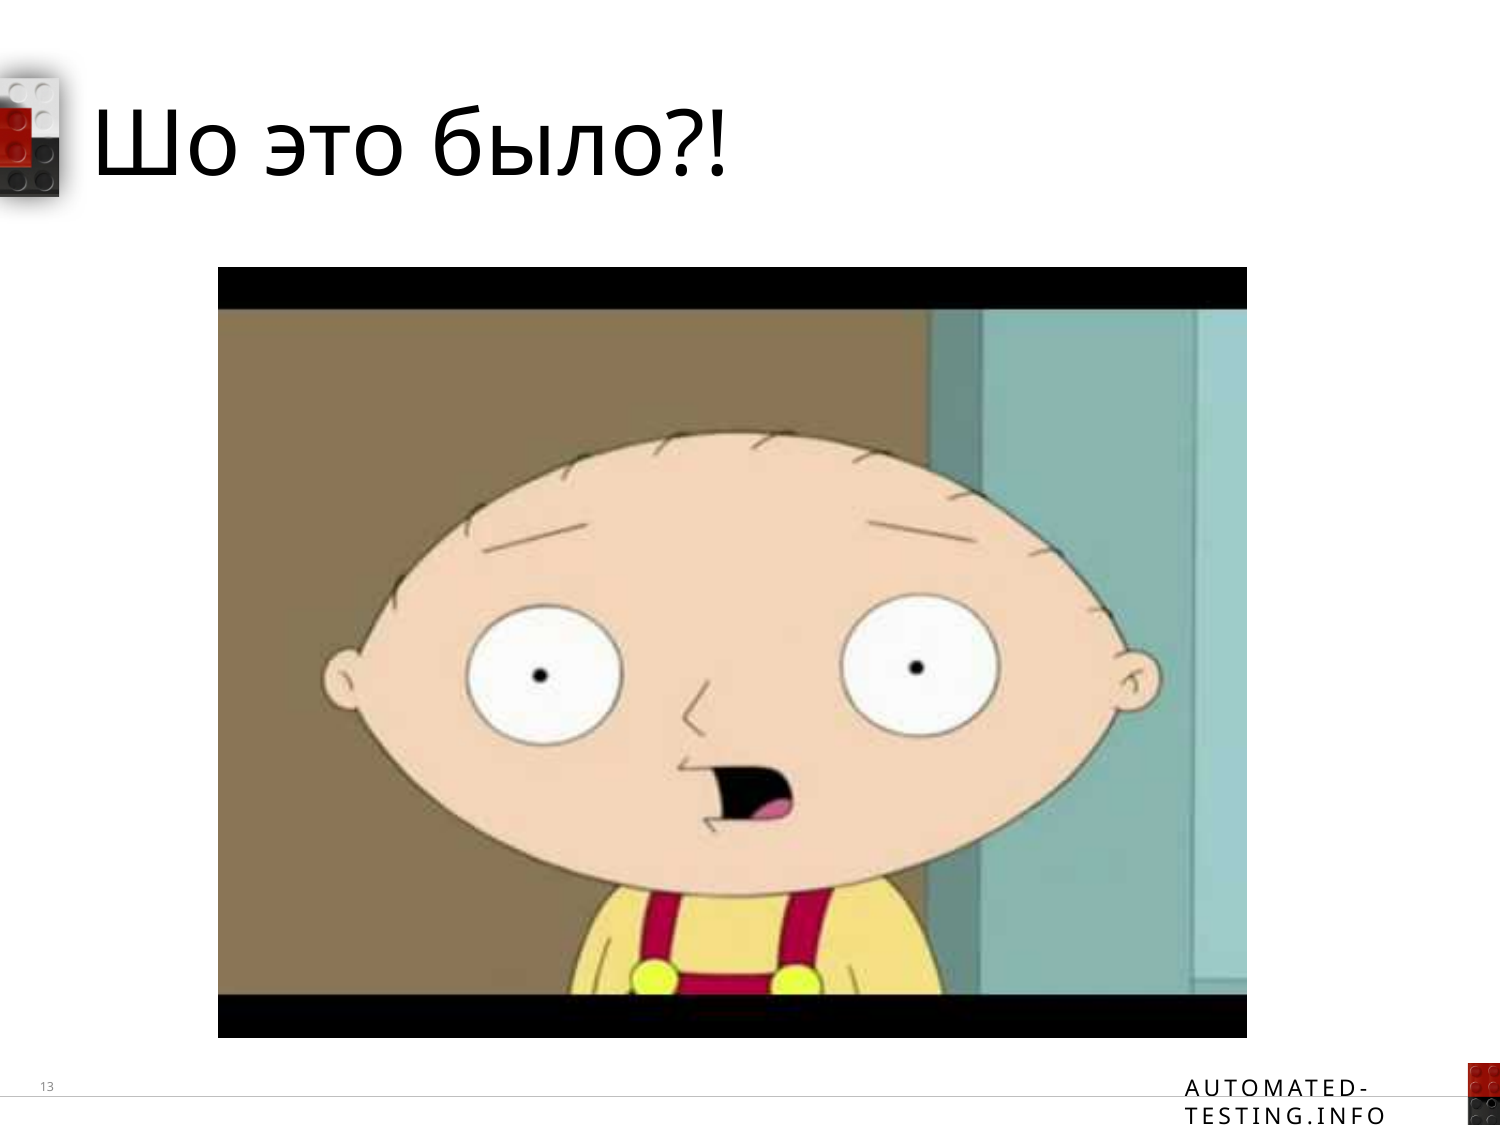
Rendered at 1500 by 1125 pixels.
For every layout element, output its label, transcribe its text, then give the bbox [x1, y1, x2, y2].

title Шо это было?! [75, 45, 1425, 233]
picture [0, 79, 59, 196]
picture [218, 266, 1247, 1039]
picture [1467, 1063, 1500, 1125]
